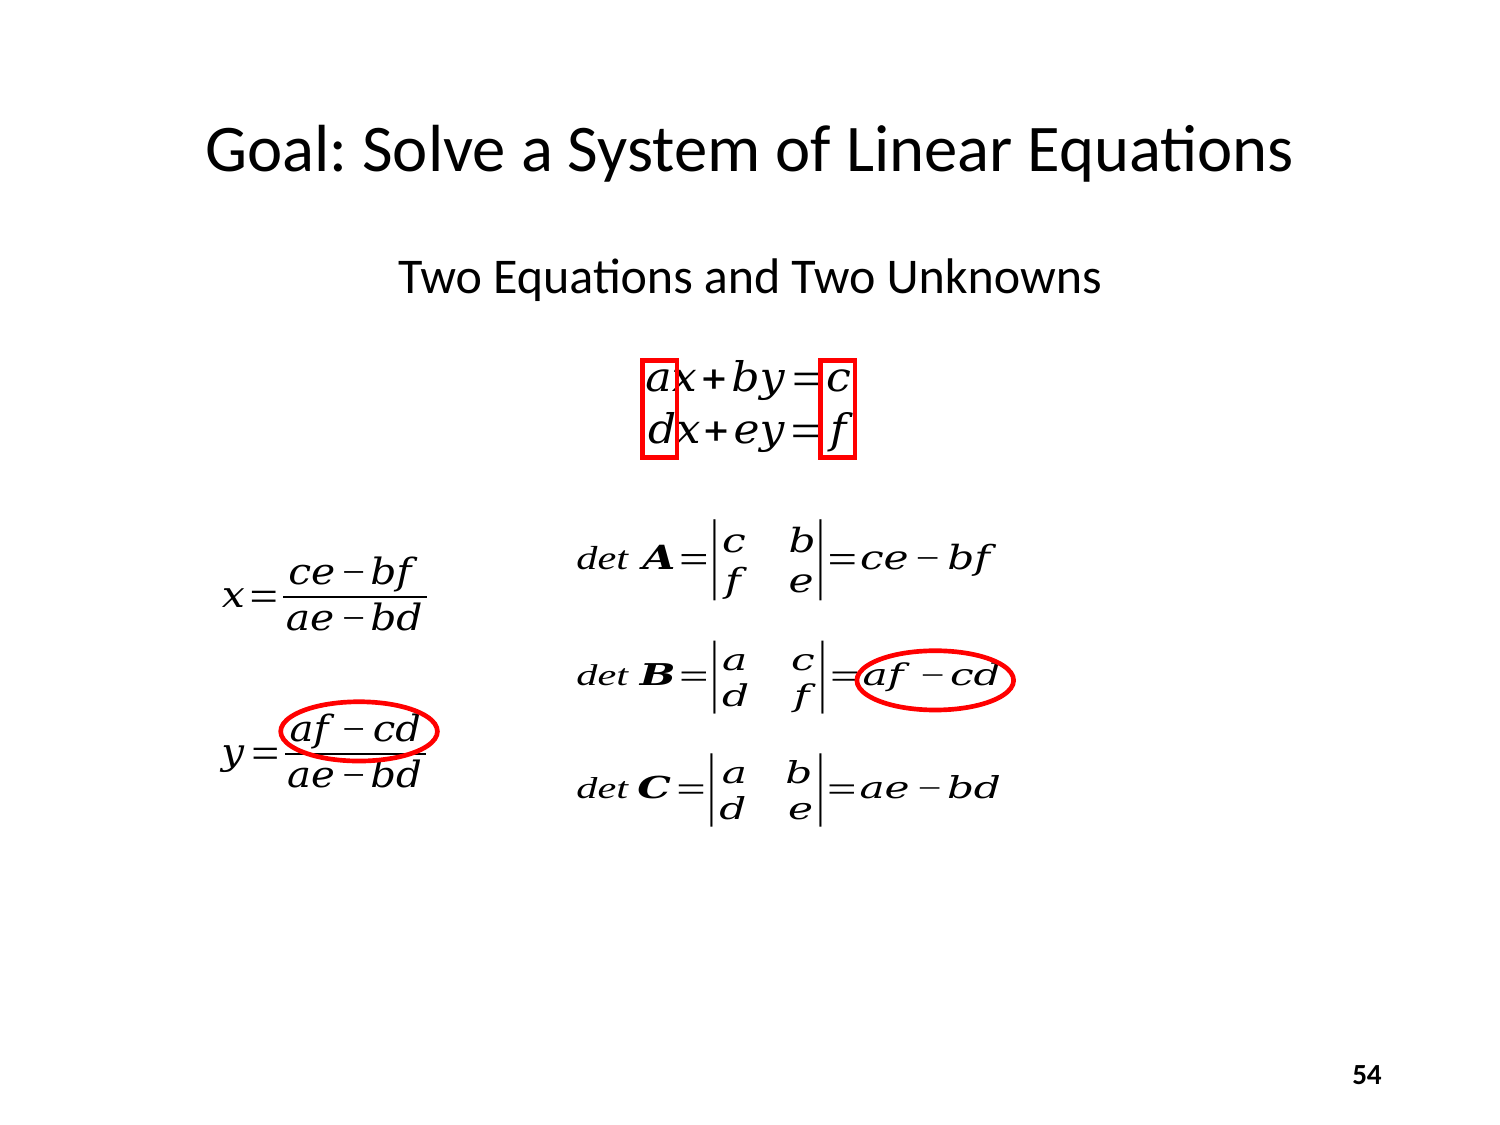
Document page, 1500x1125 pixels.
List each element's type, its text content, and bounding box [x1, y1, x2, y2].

text_box [820, 360, 856, 459]
text_box Two Equations and Two Unknowns [346, 236, 1154, 311]
text_box [429, 716, 439, 747]
text_box [642, 360, 678, 459]
slide_number 54 [1059, 1042, 1397, 1103]
text_box [855, 649, 1015, 712]
title Goal: Solve a System of Linear Equations [103, 59, 1397, 241]
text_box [219, 552, 429, 797]
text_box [645, 356, 855, 453]
